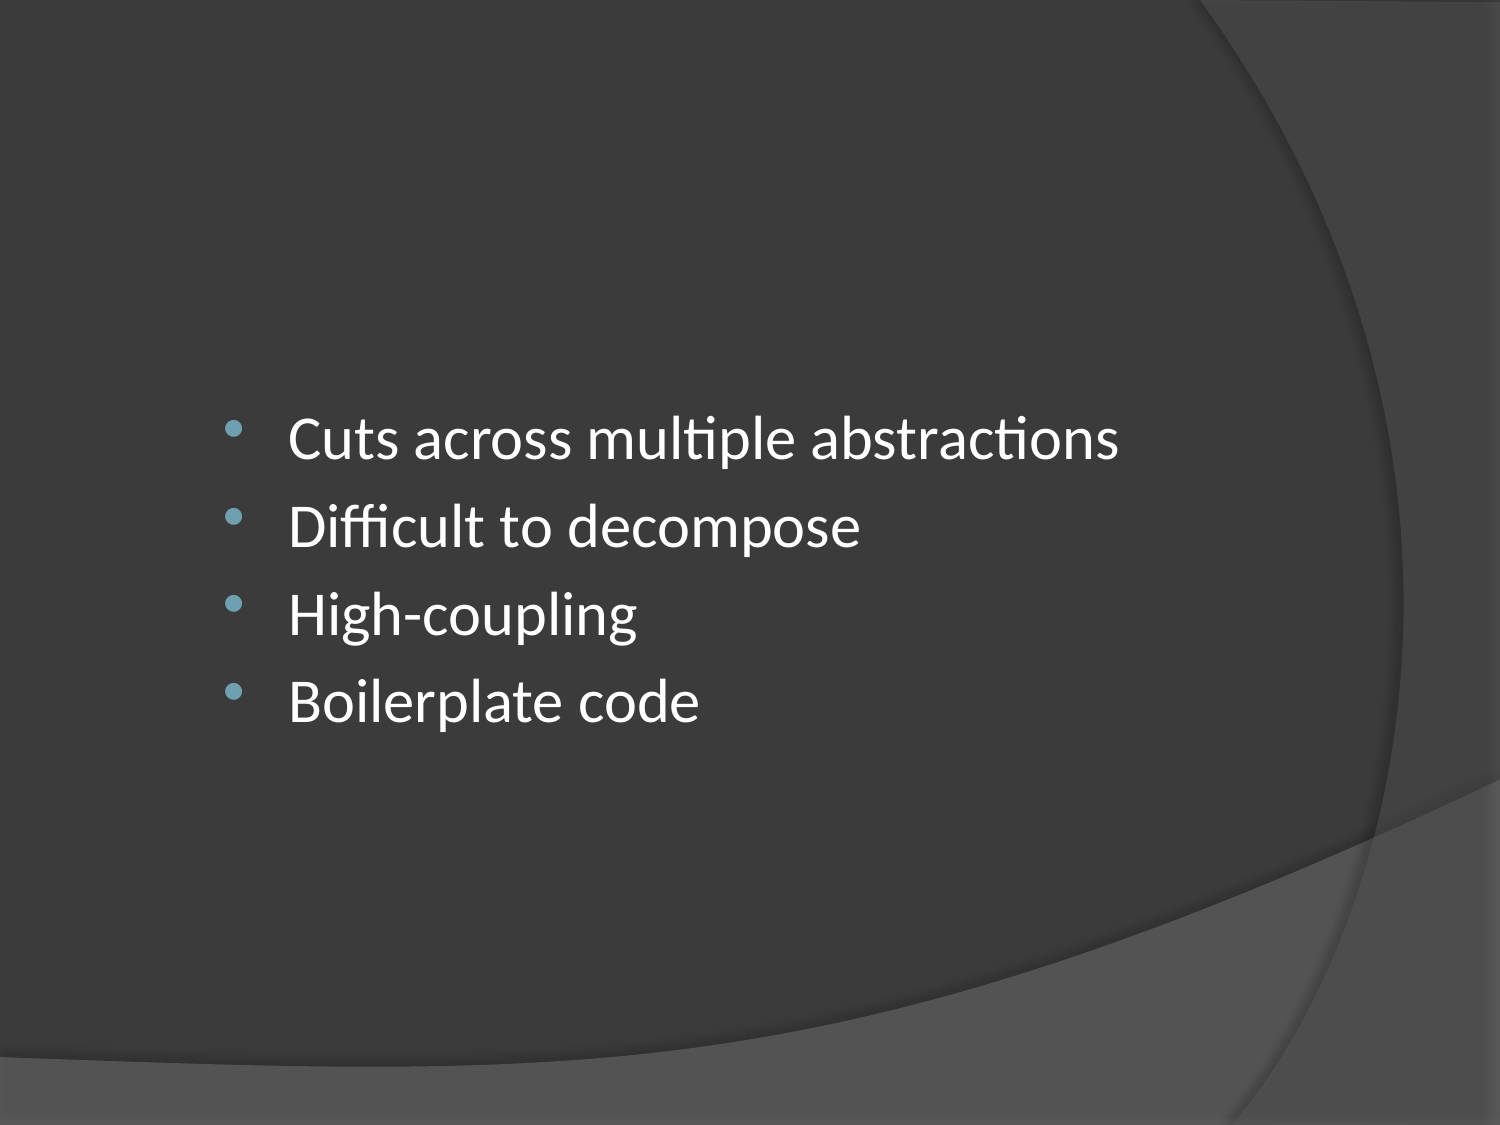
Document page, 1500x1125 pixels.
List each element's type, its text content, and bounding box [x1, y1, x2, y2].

list Cuts across multiple abstractions Difficult to decompose High-coupling Boilerplate code [204, 77, 1442, 1056]
